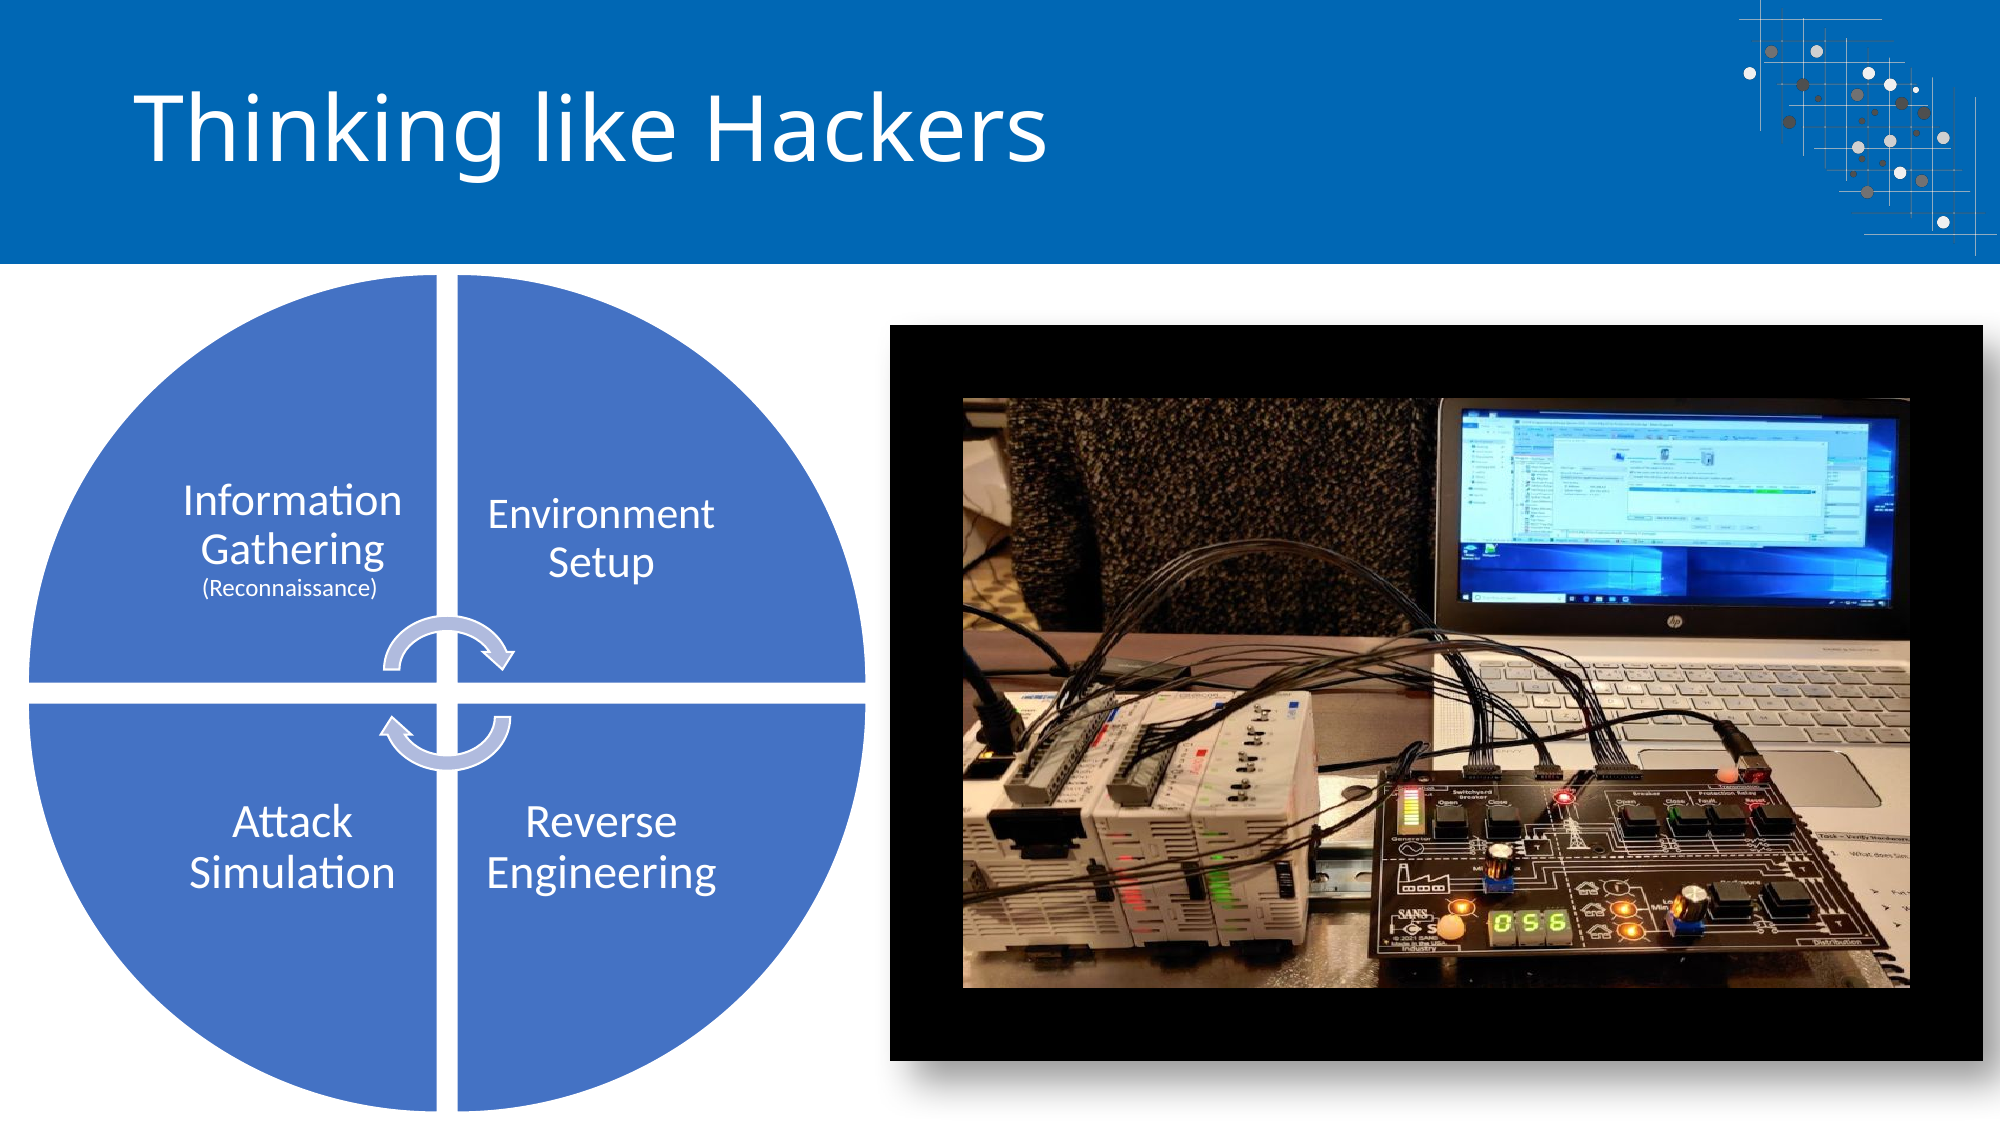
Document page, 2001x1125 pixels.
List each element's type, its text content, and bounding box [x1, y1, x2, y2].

picture [1696, 0, 2000, 299]
title Thinking like Hackers [0, 0, 1696, 264]
picture [1079, 397, 1910, 989]
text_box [0, 219, 1079, 1125]
